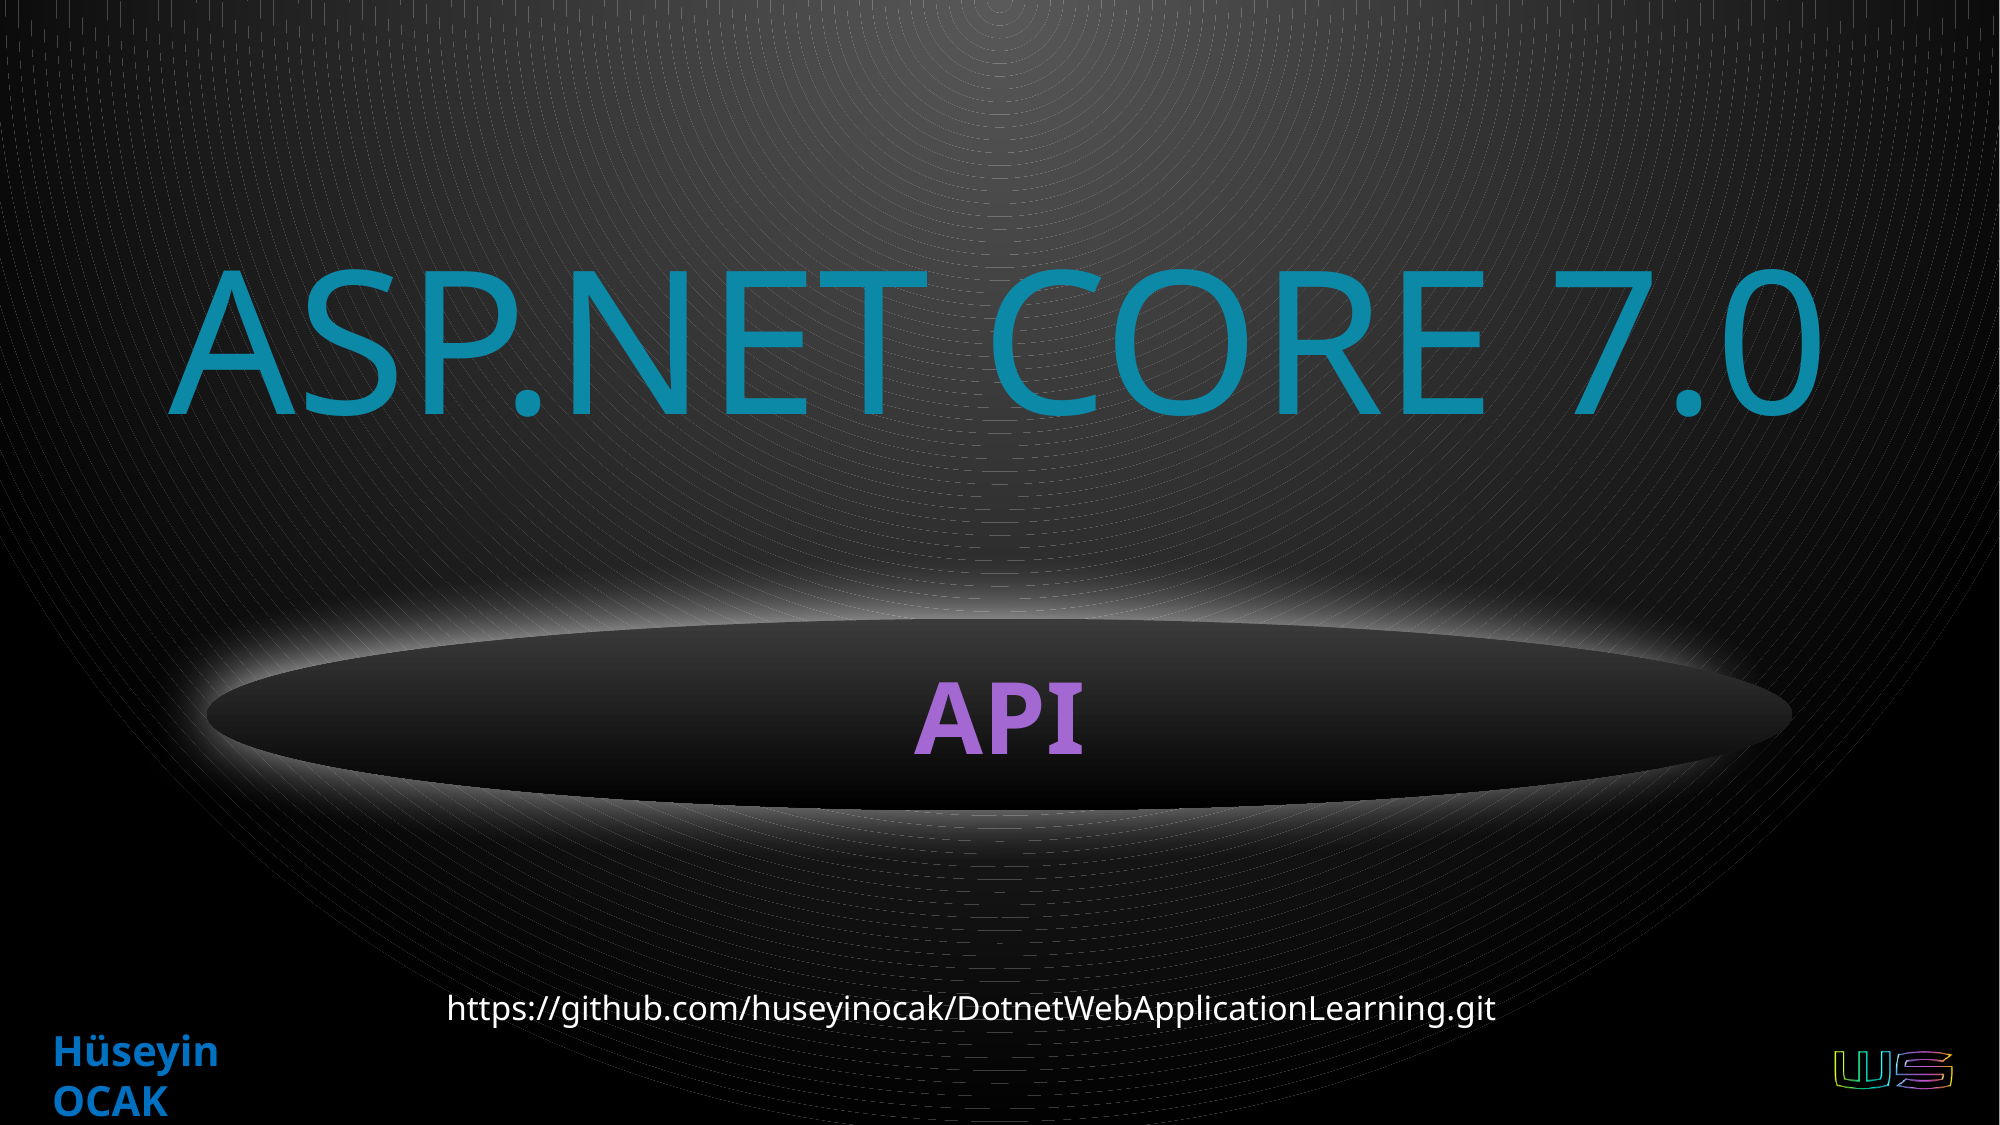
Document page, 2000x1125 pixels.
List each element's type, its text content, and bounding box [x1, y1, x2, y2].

text_box https://github.com/huseyinocak/DotnetWebApplicationLearning.git [431, 980, 1566, 1035]
picture [1829, 1040, 1959, 1100]
text_box API [206, 618, 1793, 811]
text_box Hüseyin OCAK [37, 1017, 321, 1125]
text_box ASP.NET CORE 7.0 [31, 206, 1969, 463]
